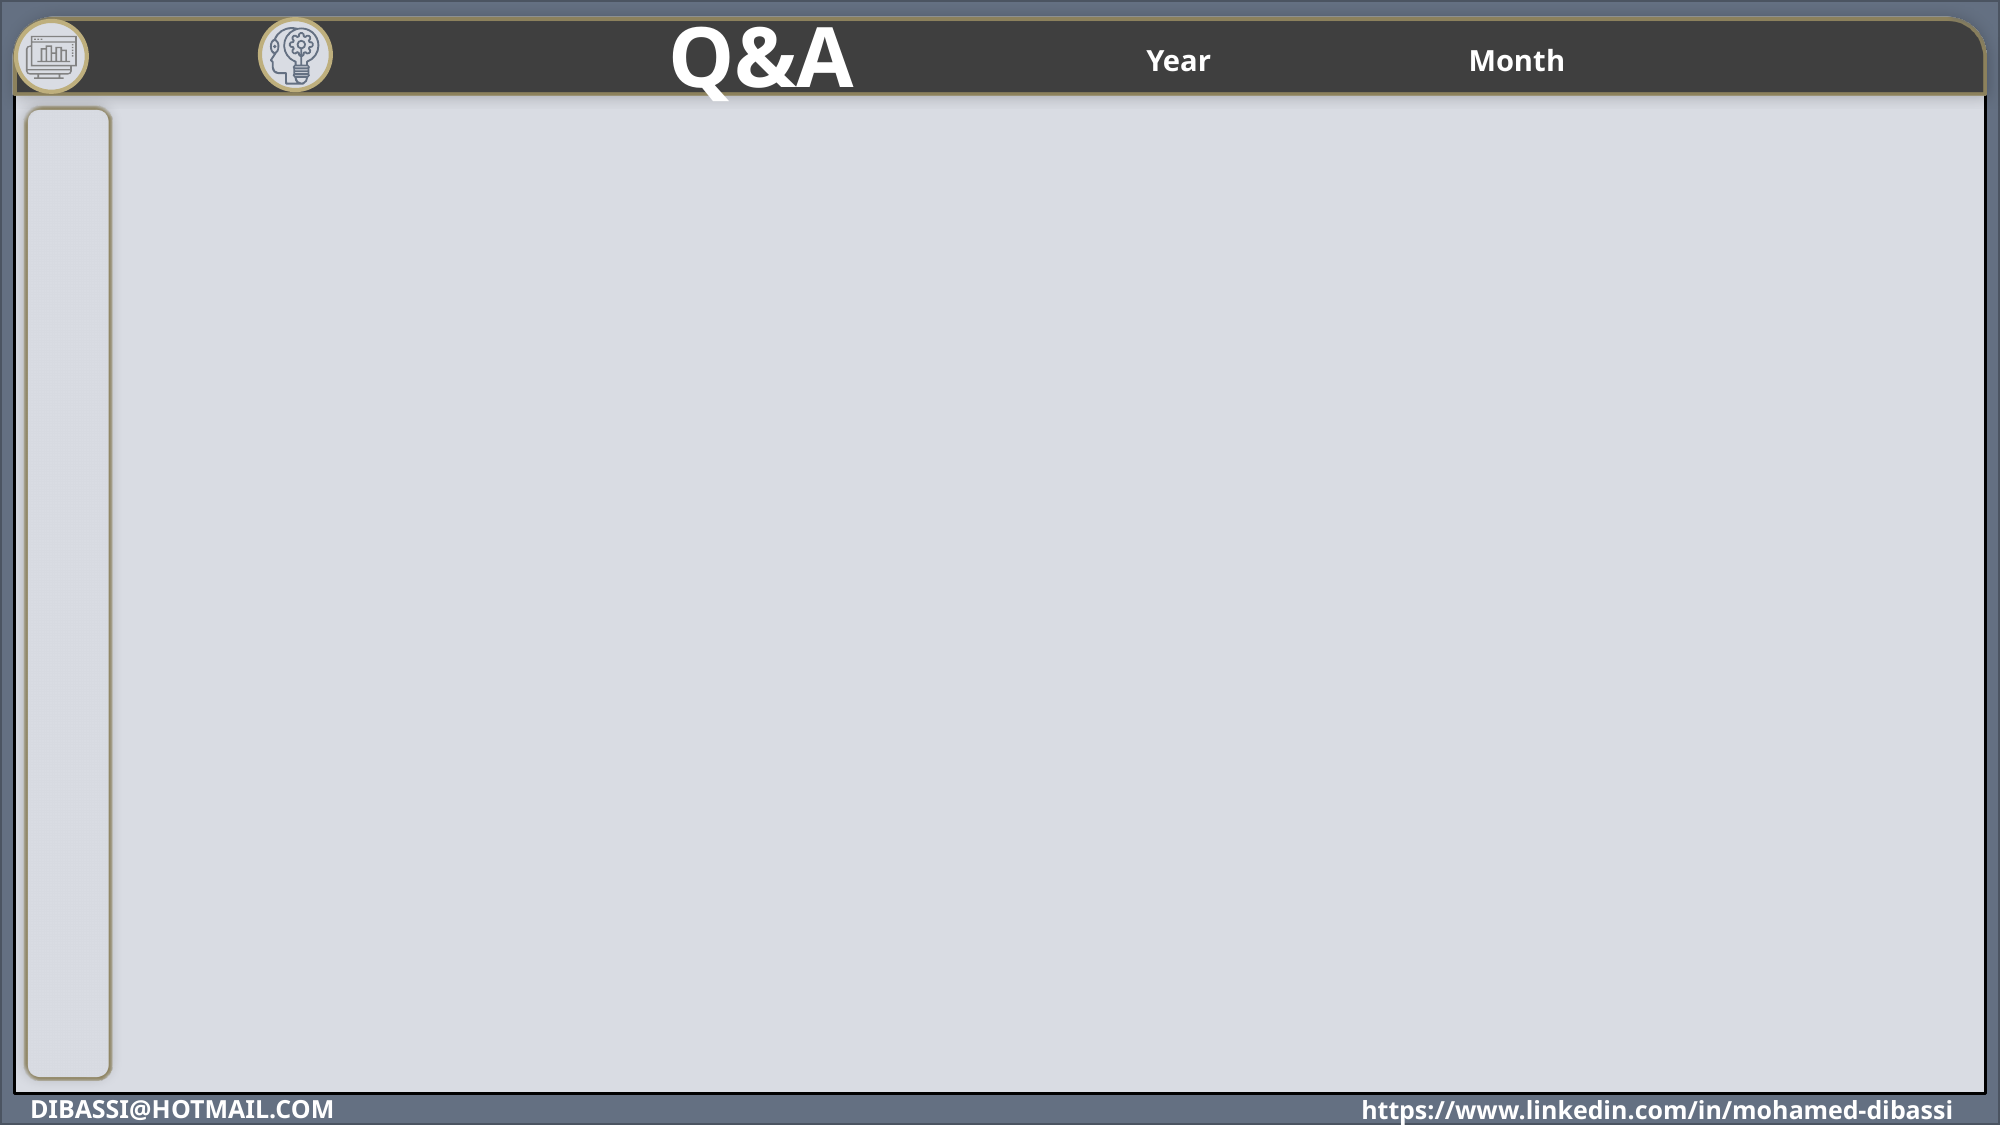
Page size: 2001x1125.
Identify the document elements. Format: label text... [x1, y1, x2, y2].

text_box [337, 17, 348, 95]
text_box Month [1446, 35, 1588, 86]
text_box [0, 0, 348, 1125]
text_box [1175, 17, 1987, 95]
text_box Year [1108, 35, 1249, 86]
text_box https://www.linkedin.com/in/mohamed-dibassi [1346, 1086, 1985, 1125]
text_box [15, 20, 88, 93]
text_box Q&A [348, 0, 1175, 112]
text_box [259, 18, 332, 91]
text_box [1175, 0, 2000, 1125]
text_box [654, 1096, 1346, 1125]
text_box [27, 109, 109, 1077]
text_box [13, 102, 1987, 1096]
text_box [96, 17, 262, 95]
text_box DIBASSI@HOTMAIL.COM [15, 1086, 654, 1125]
